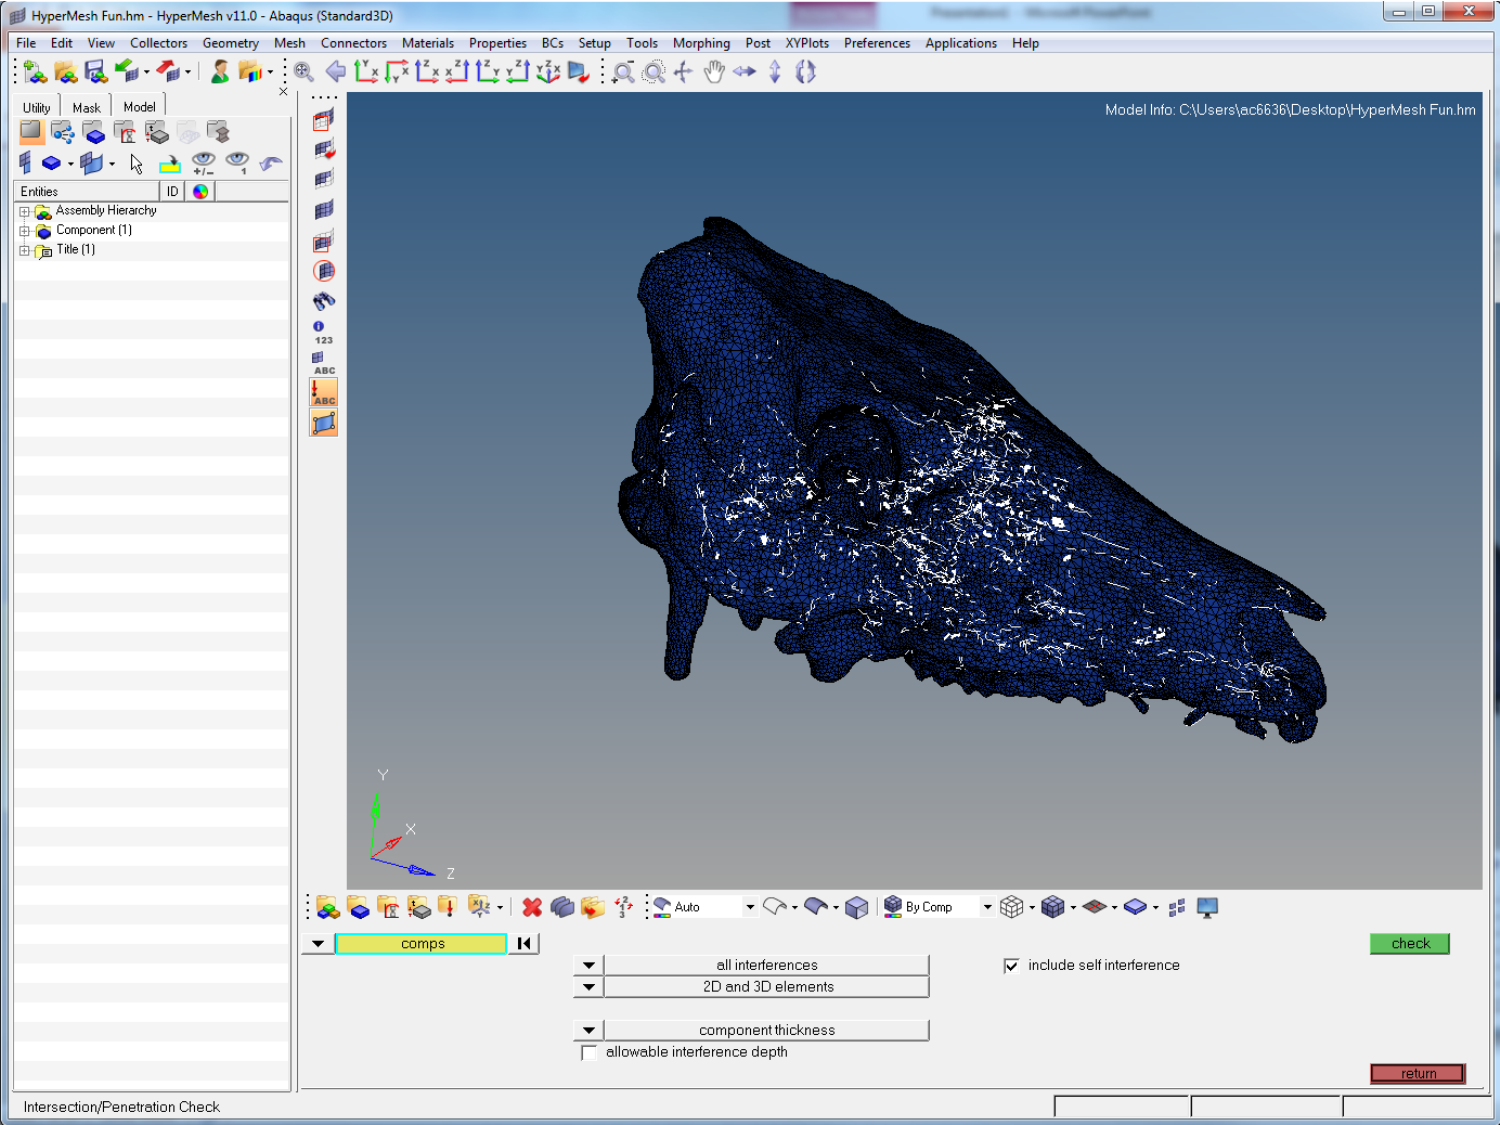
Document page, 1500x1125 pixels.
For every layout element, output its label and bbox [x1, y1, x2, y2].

list [0, 0, 1500, 1125]
